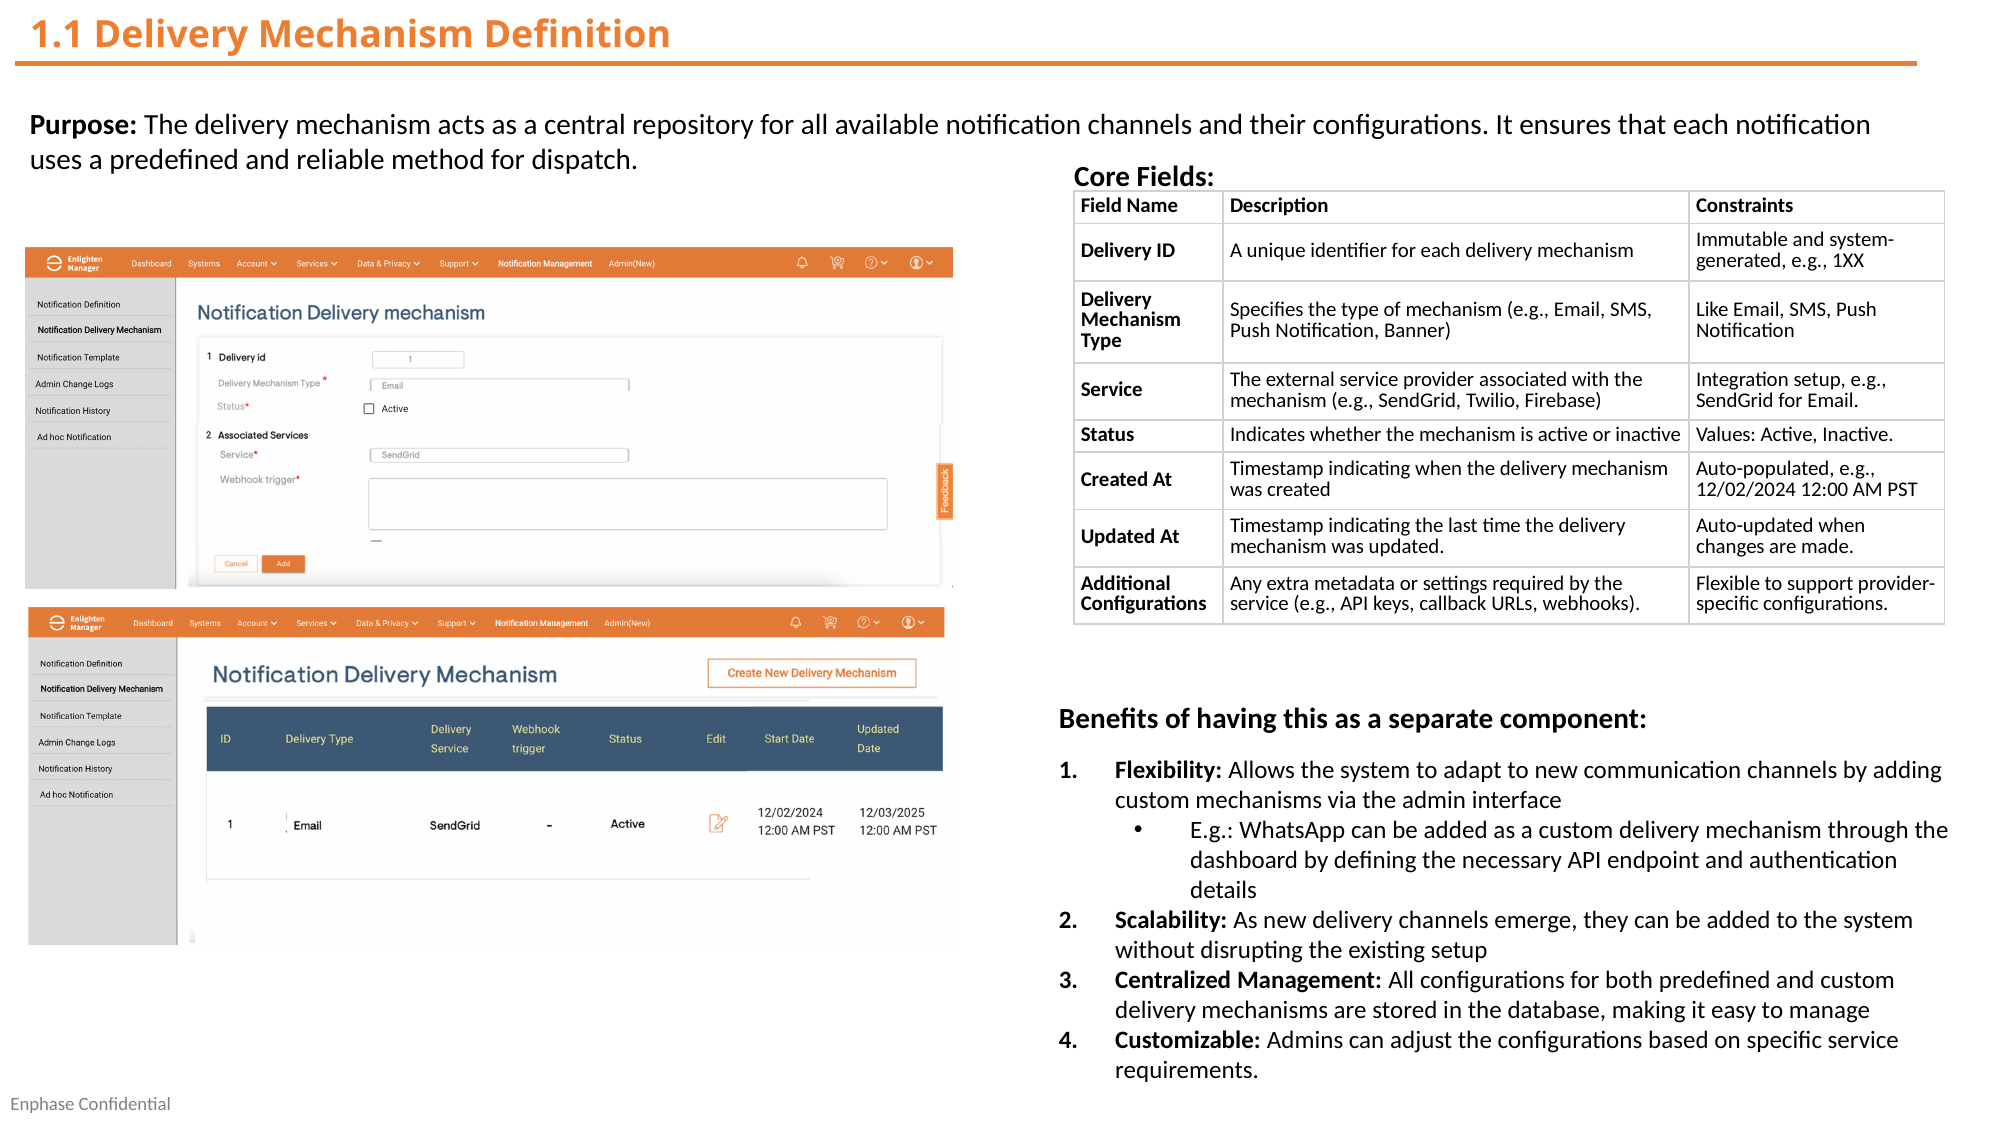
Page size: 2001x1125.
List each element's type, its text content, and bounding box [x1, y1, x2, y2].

picture [25, 605, 957, 953]
table_cell Additional Configurations [1075, 568, 1222, 623]
table_header Constraints [1690, 192, 1944, 223]
table_cell Delivery Mechanism Type [1075, 282, 1222, 362]
table_cell Created At [1075, 453, 1222, 509]
table_cell Indicates whether the mechanism is active or inactive [1224, 421, 1688, 451]
table_cell A unique identifier for each delivery mechanism [1224, 224, 1688, 280]
table_cell Timestamp indicating the last time the delivery mechanism was updated. [1224, 510, 1688, 566]
table_cell Immutable and system-generated, e.g., 1XX [1690, 224, 1944, 280]
table_cell Status [1075, 421, 1222, 451]
text_box Purpose: The delivery mechanism acts as a central repository for all available notification channels and their configurations. It ensures that each notification uses a predefined and reliable method for dispatch. [15, 98, 1918, 183]
text_box 1.1 Delivery Mechanism Definition [15, 2, 1655, 61]
text_box Core Fields: [1059, 149, 1231, 245]
table_cell Integration setup, e.g., SendGrid for Email. [1690, 364, 1944, 419]
table_cell The external service provider associated with the mechanism (e.g., SendGrid, Twilio, Firebase) [1224, 364, 1688, 419]
table_cell Updated At [1075, 510, 1222, 566]
table_cell Flexible to support provider-specific configurations. [1690, 568, 1944, 623]
table_cell Delivery ID [1075, 245, 1222, 280]
table_cell Auto-populated, e.g., 12/02/2024 12:00 AM PST [1690, 453, 1944, 509]
picture [25, 247, 958, 590]
table_cell Like Email, SMS, Push Notification [1690, 282, 1944, 362]
table_cell Service [1075, 364, 1222, 419]
table_cell Values: Active, Inactive. [1690, 421, 1944, 451]
table_cell Auto-updated when changes are made. [1690, 510, 1944, 566]
text_box Benefits of having this as a separate component: Flexibility: Allows the system to adapt to new communication channels by adding custom mechanisms via the admin interface E.g.: WhatsApp can be added as a custom delivery mechanism through the dashboard by defining the necessary API endpoint and authentication details Scalability: As new delivery channels emerge, they can be added to the system without disrupting the existing setup Centralized Management: All configurations for both predefined and custom delivery mechanisms are stored in the database, making it easy to manage Customizable: Admins can adjust the configurations based on specific service requirements. [1044, 691, 1974, 1125]
table_cell Timestamp indicating when the delivery mechanism was created [1224, 453, 1688, 509]
table_cell Any extra metadata or settings required by the service (e.g., API keys, callback URLs, webhooks). [1224, 568, 1688, 623]
table_header Description [1231, 192, 1688, 223]
table_cell Specifies the type of mechanism (e.g., Email, SMS, Push Notification, Banner) [1224, 282, 1688, 362]
